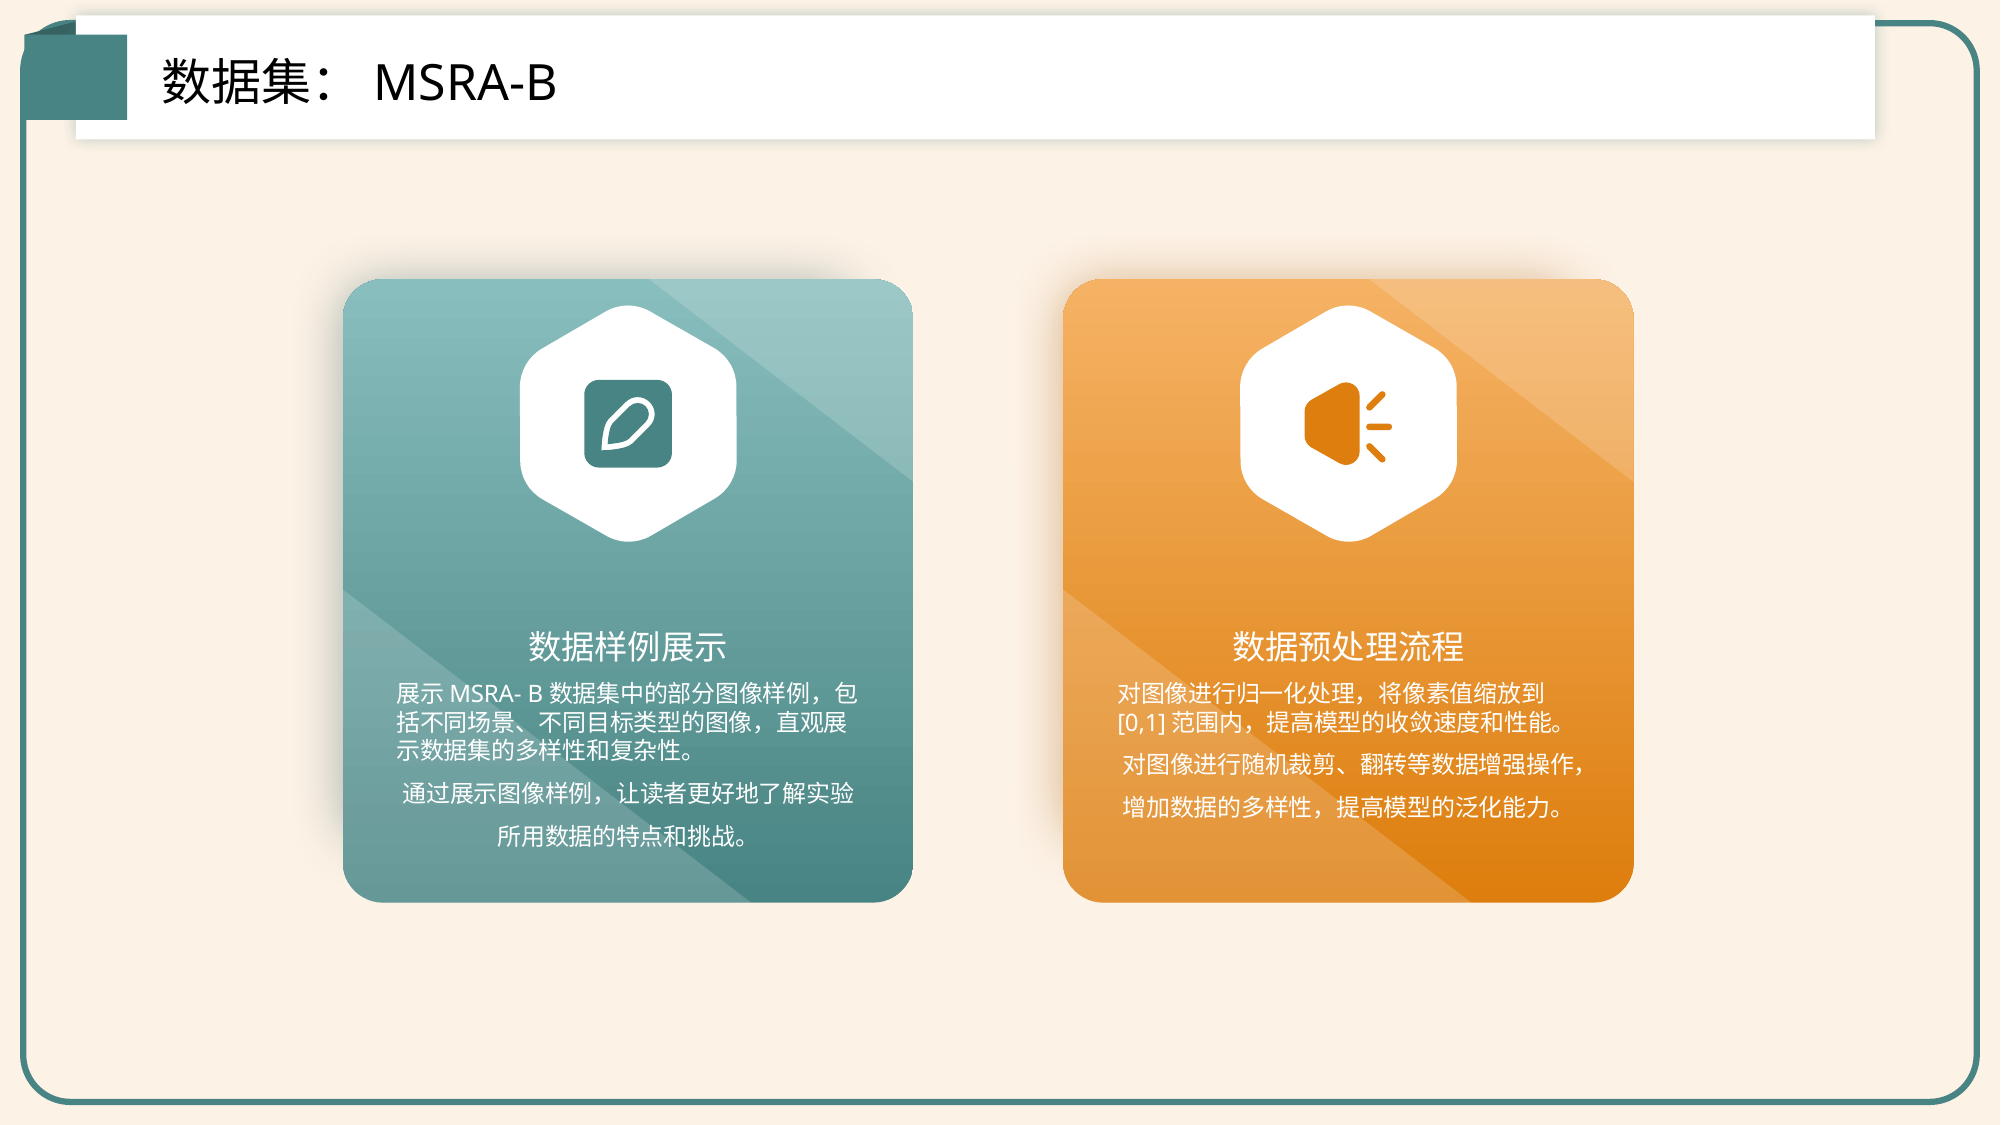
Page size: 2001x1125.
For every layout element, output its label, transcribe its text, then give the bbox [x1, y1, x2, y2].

text_box [0, 0, 2000, 1125]
text_box [1062, 279, 1634, 903]
text_box [1240, 305, 1458, 542]
text_box [649, 279, 914, 483]
text_box [342, 279, 914, 903]
text_box 数据预处理流程 [1102, 563, 1595, 674]
text_box 对图像进行归一化处理，将像素值缩放到[0,1]范围内，提高模型的收敛速度和性能。 对图像进行随机裁剪、翻转等数据增强操作，增加数据的多样性，提高模型的泛化能力。 [1102, 674, 1595, 882]
text_box [24, 34, 128, 120]
text_box [27, 22, 70, 34]
text_box [1366, 391, 1386, 411]
text_box 展示MSRA- B数据集中的部分图像样例，包括不同场景、不同目标类型的图像，直观展示数据集的多样性和复杂性。 通过展示图像样例，让读者更好地了解实验所用数据的特点和挑战。 [381, 674, 875, 882]
text_box 数据集：MSRA-B [161, 36, 1438, 119]
text_box [1369, 279, 1634, 483]
text_box [75, 15, 1875, 140]
text_box [1304, 382, 1360, 465]
text_box [519, 305, 737, 542]
text_box [1062, 589, 1472, 903]
text_box [342, 589, 752, 903]
text_box 数据样例展示 [381, 563, 875, 674]
text_box [584, 379, 672, 468]
text_box [23, 23, 1977, 1102]
text_box [1366, 443, 1386, 463]
text_box [1366, 423, 1393, 431]
